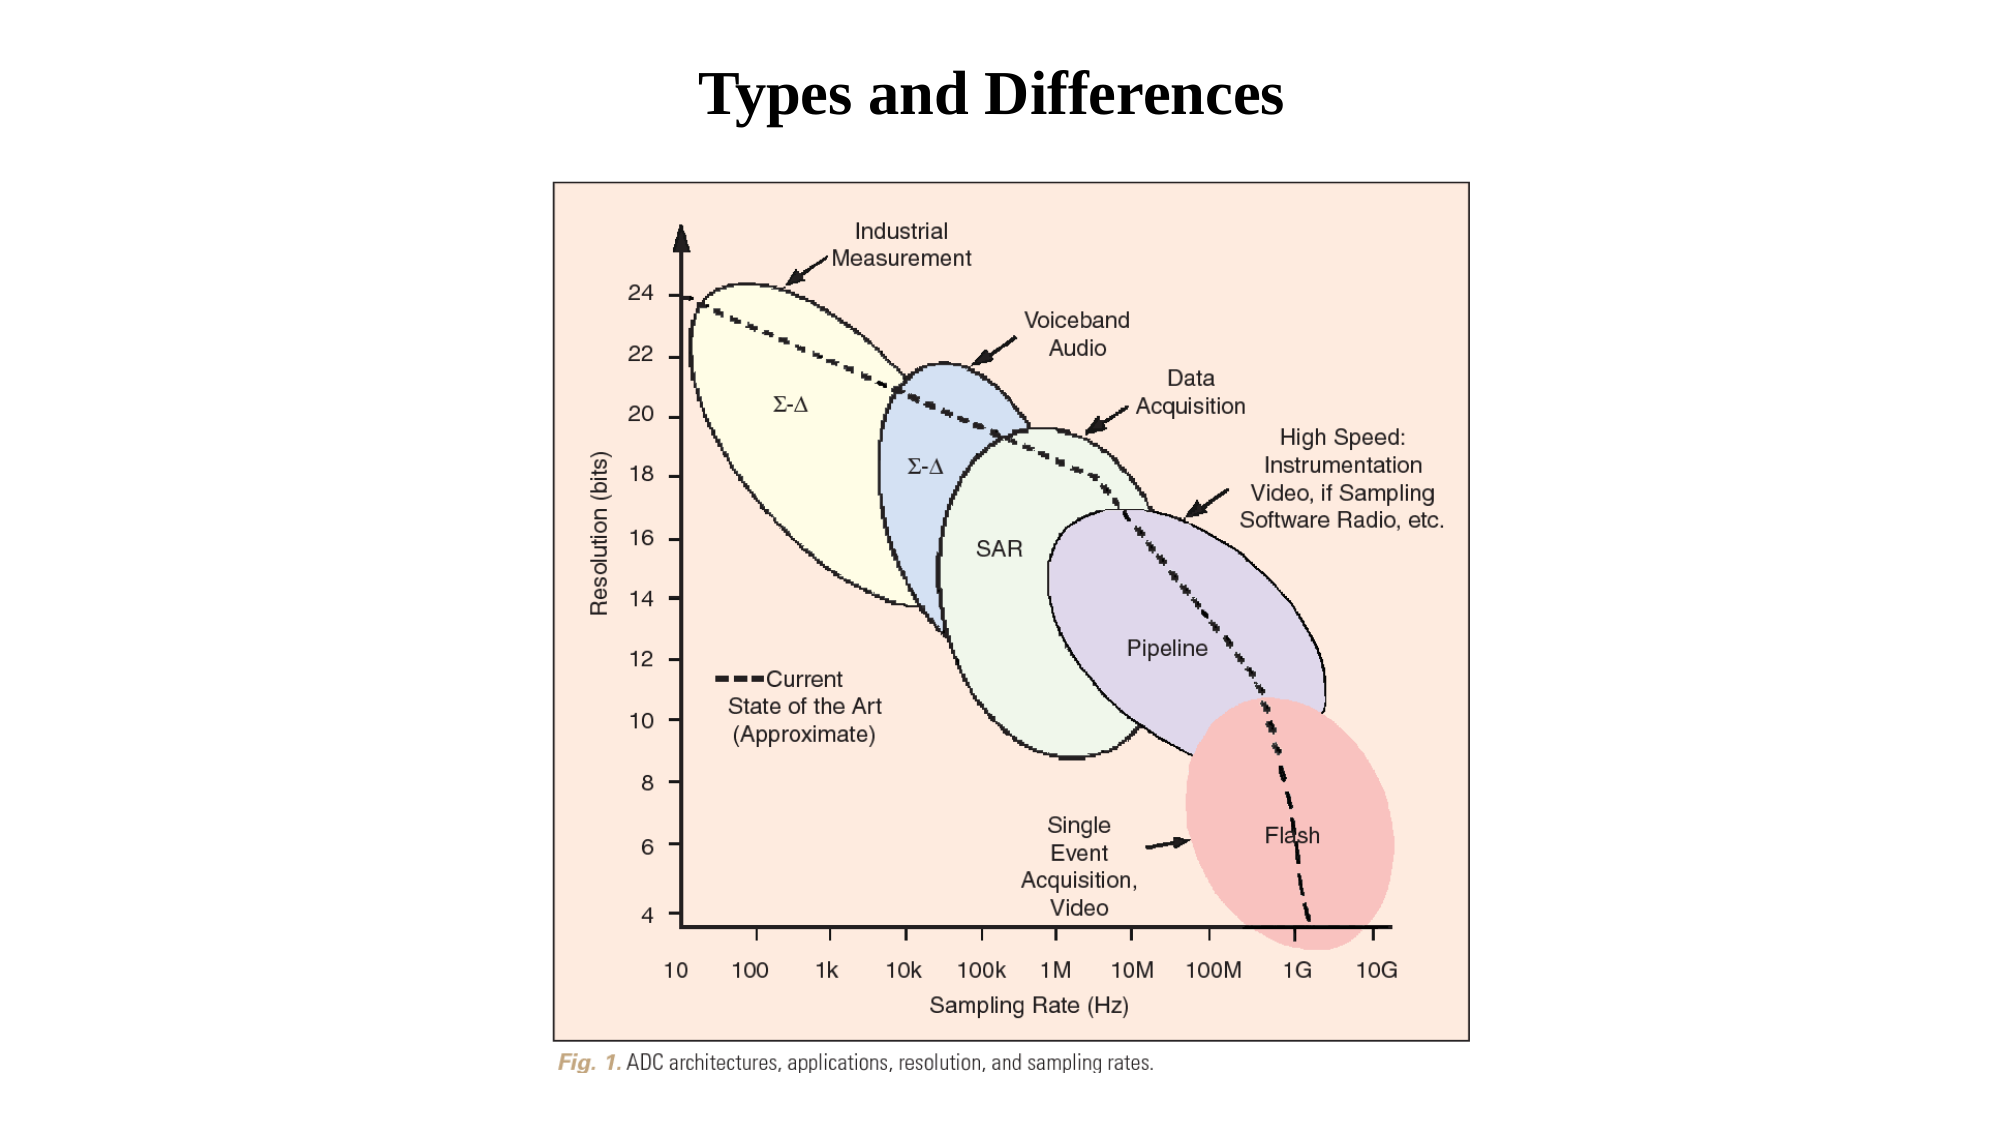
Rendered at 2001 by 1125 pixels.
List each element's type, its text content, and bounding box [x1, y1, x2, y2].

picture [551, 181, 1471, 1073]
title Types and Differences [244, 43, 1756, 145]
